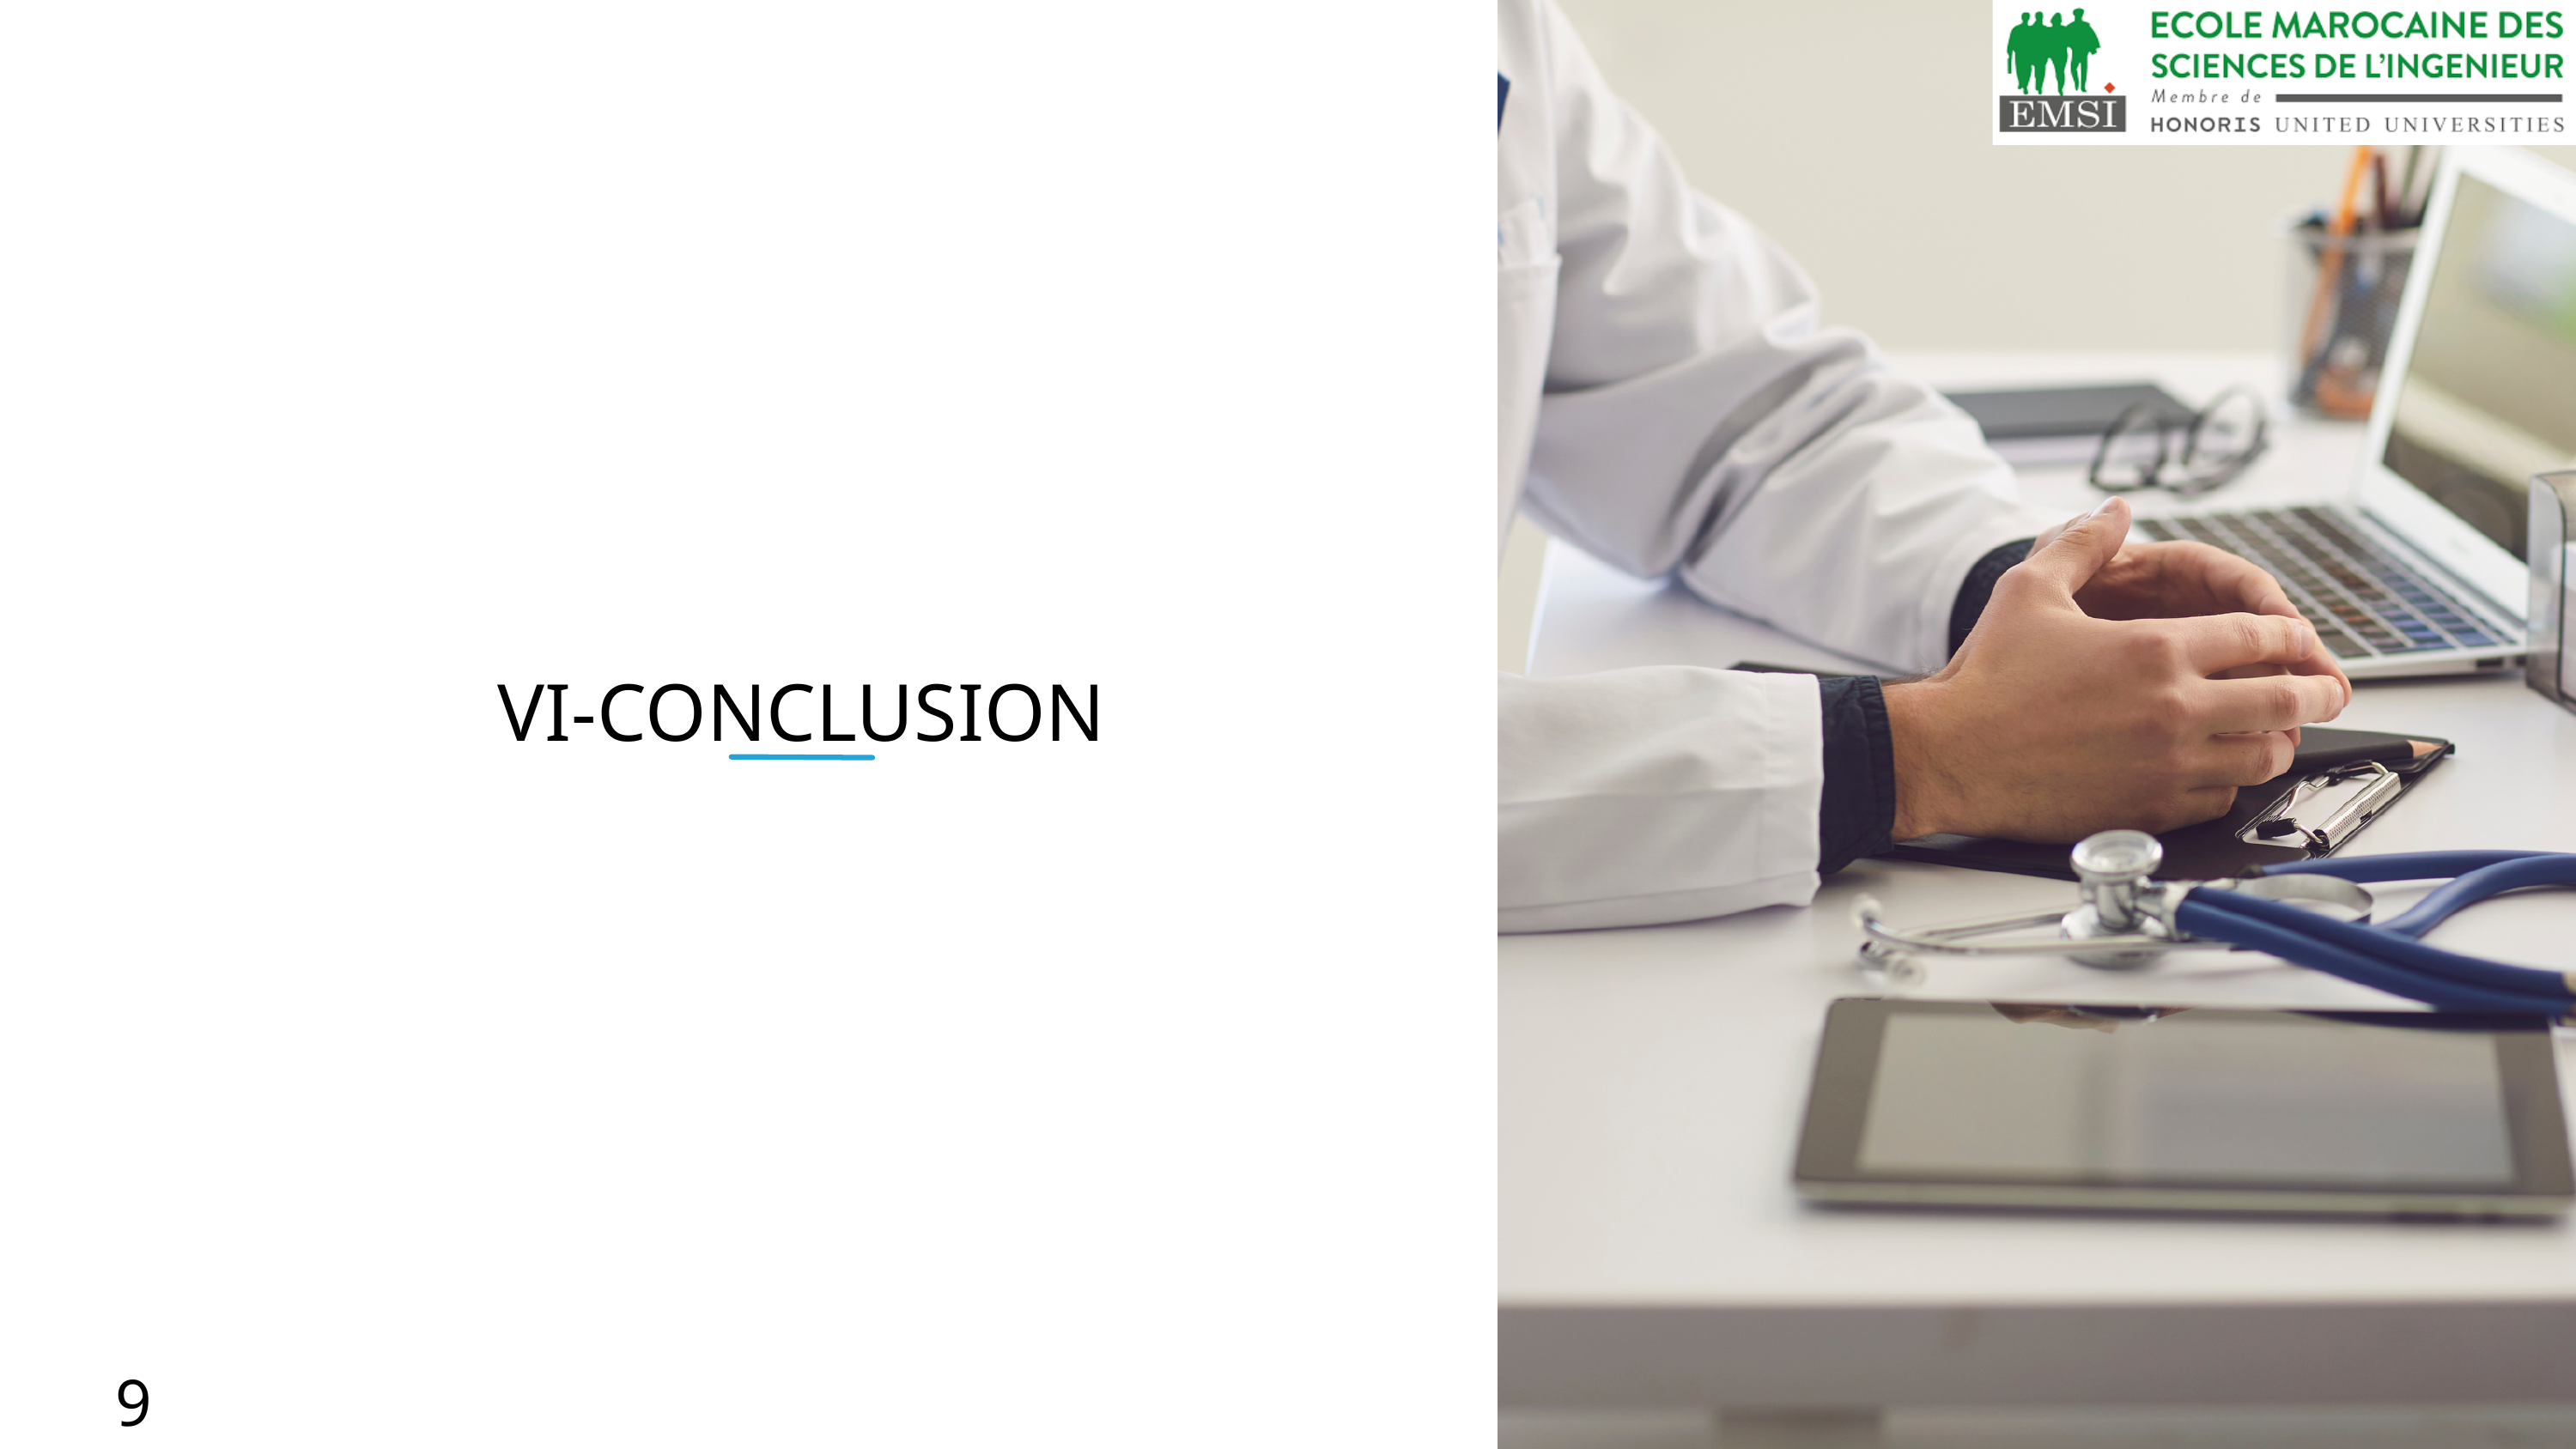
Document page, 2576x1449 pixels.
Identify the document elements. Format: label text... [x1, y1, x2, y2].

text_box 9 [54, 1349, 214, 1440]
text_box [1497, 0, 2576, 1449]
text_box VI-CONCLUSION [470, 659, 1133, 757]
